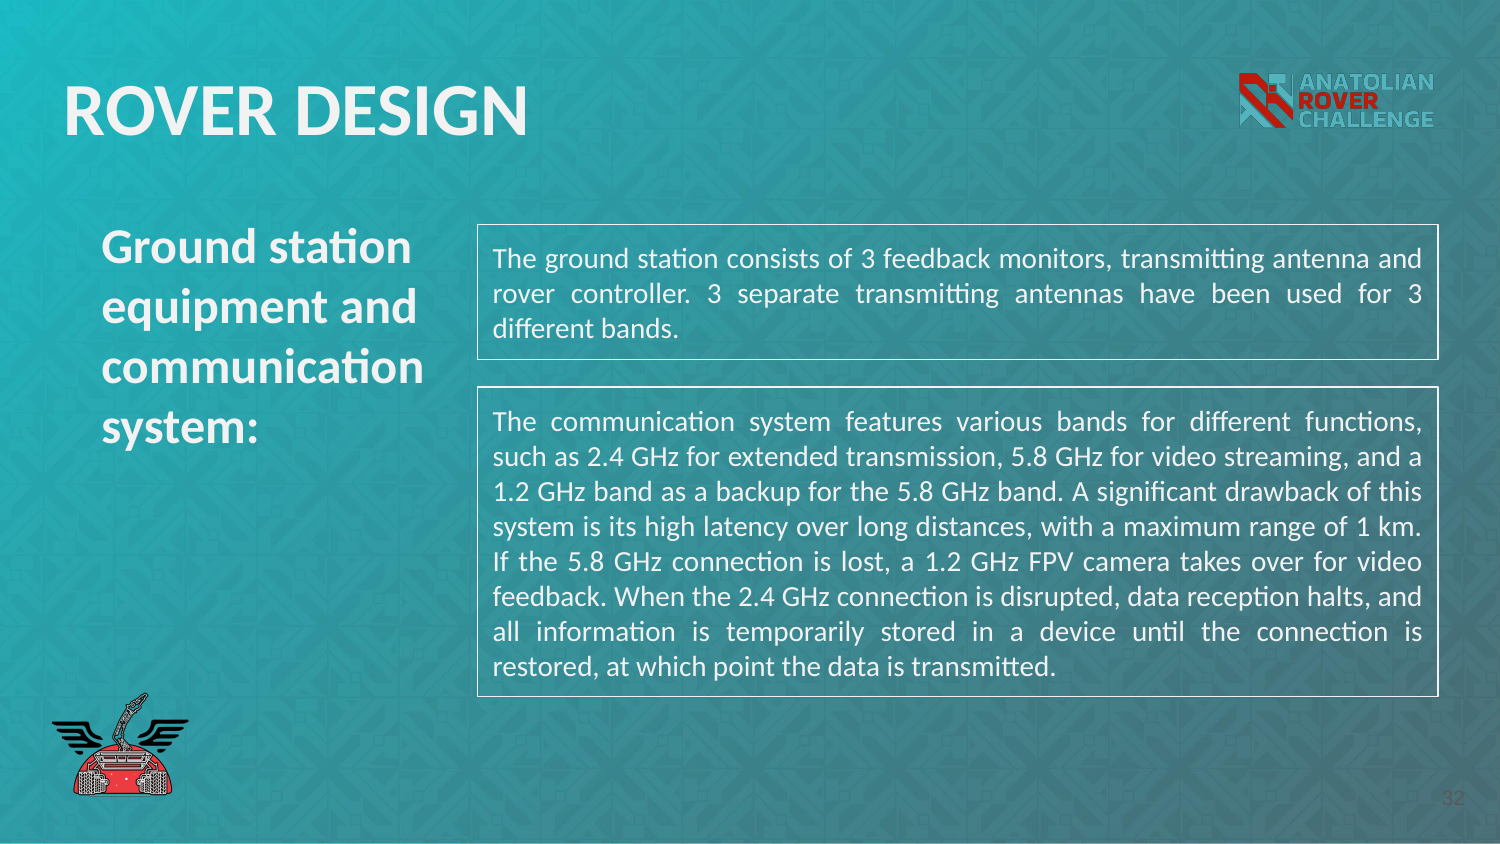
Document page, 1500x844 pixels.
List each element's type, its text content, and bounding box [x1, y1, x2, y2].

picture [0, 0, 1500, 844]
slide_number 32 [1389, 764, 1480, 830]
text_box The ground station consists of 3 feedback monitors, transmitting antenna and rover controller. 3 separate transmitting antennas have been used for 3 different bands. [477, 224, 1438, 360]
text_box The communication system features various bands for different functions, such as 2.4 GHz for extended transmission, 5.8 GHz for video streaming, and a 1.2 GHz band as a backup for the 5.8 GHz band. A significant drawback of this system is its high latency over long distances, with a maximum range of 1 km. If the 5.8 GHz connection is lost, a 1.2 GHz FPV camera takes over for video feedback. When the 2.4 GHz connection is disrupted, data reception halts, and all information is temporarily stored in a device until the connection is restored, at which point the data is transmitted. [477, 387, 1438, 697]
text_box ROVER DESIGN [48, 62, 559, 165]
text_box Ground station equipment and communication system: [86, 198, 505, 469]
